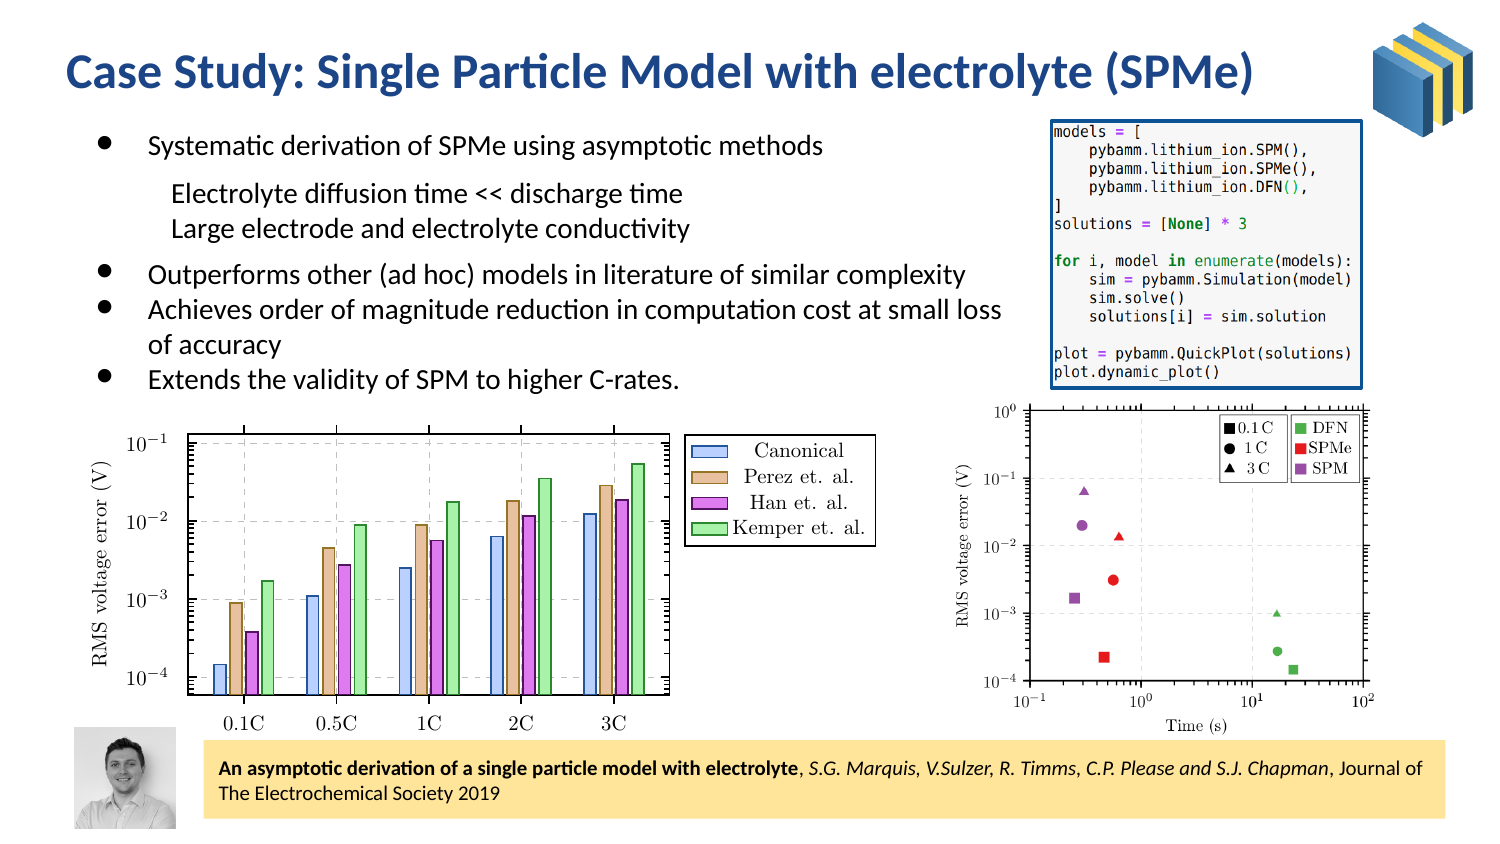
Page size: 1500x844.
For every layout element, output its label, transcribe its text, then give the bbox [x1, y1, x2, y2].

picture [73, 424, 876, 830]
text_box An asymptotic derivation of a single particle model with electrolyte, S.G. Marquis, V.Sulzer, R. Timms, C.P. Please and S.J. Chapman, Journal of The Electrochemical Society 2019 [203, 740, 1446, 819]
text_box Outperforms other (ad hoc) models in literature of similar complexity Achieves order of magnitude reduction in computation cost at small loss of accuracy Extends the validity of SPM to higher C-rates. [58, 247, 1041, 472]
text_box Systematic derivation of SPMe using asymptotic methods [58, 119, 1050, 185]
picture [946, 122, 1450, 740]
picture [1372, 22, 1473, 138]
title Case Study: Single Particle Model with electrolyte (SPMe) [51, 23, 1369, 117]
text_box Electrolyte diffusion time << discharge time Large electrode and electrolyte conductivity [156, 166, 827, 273]
